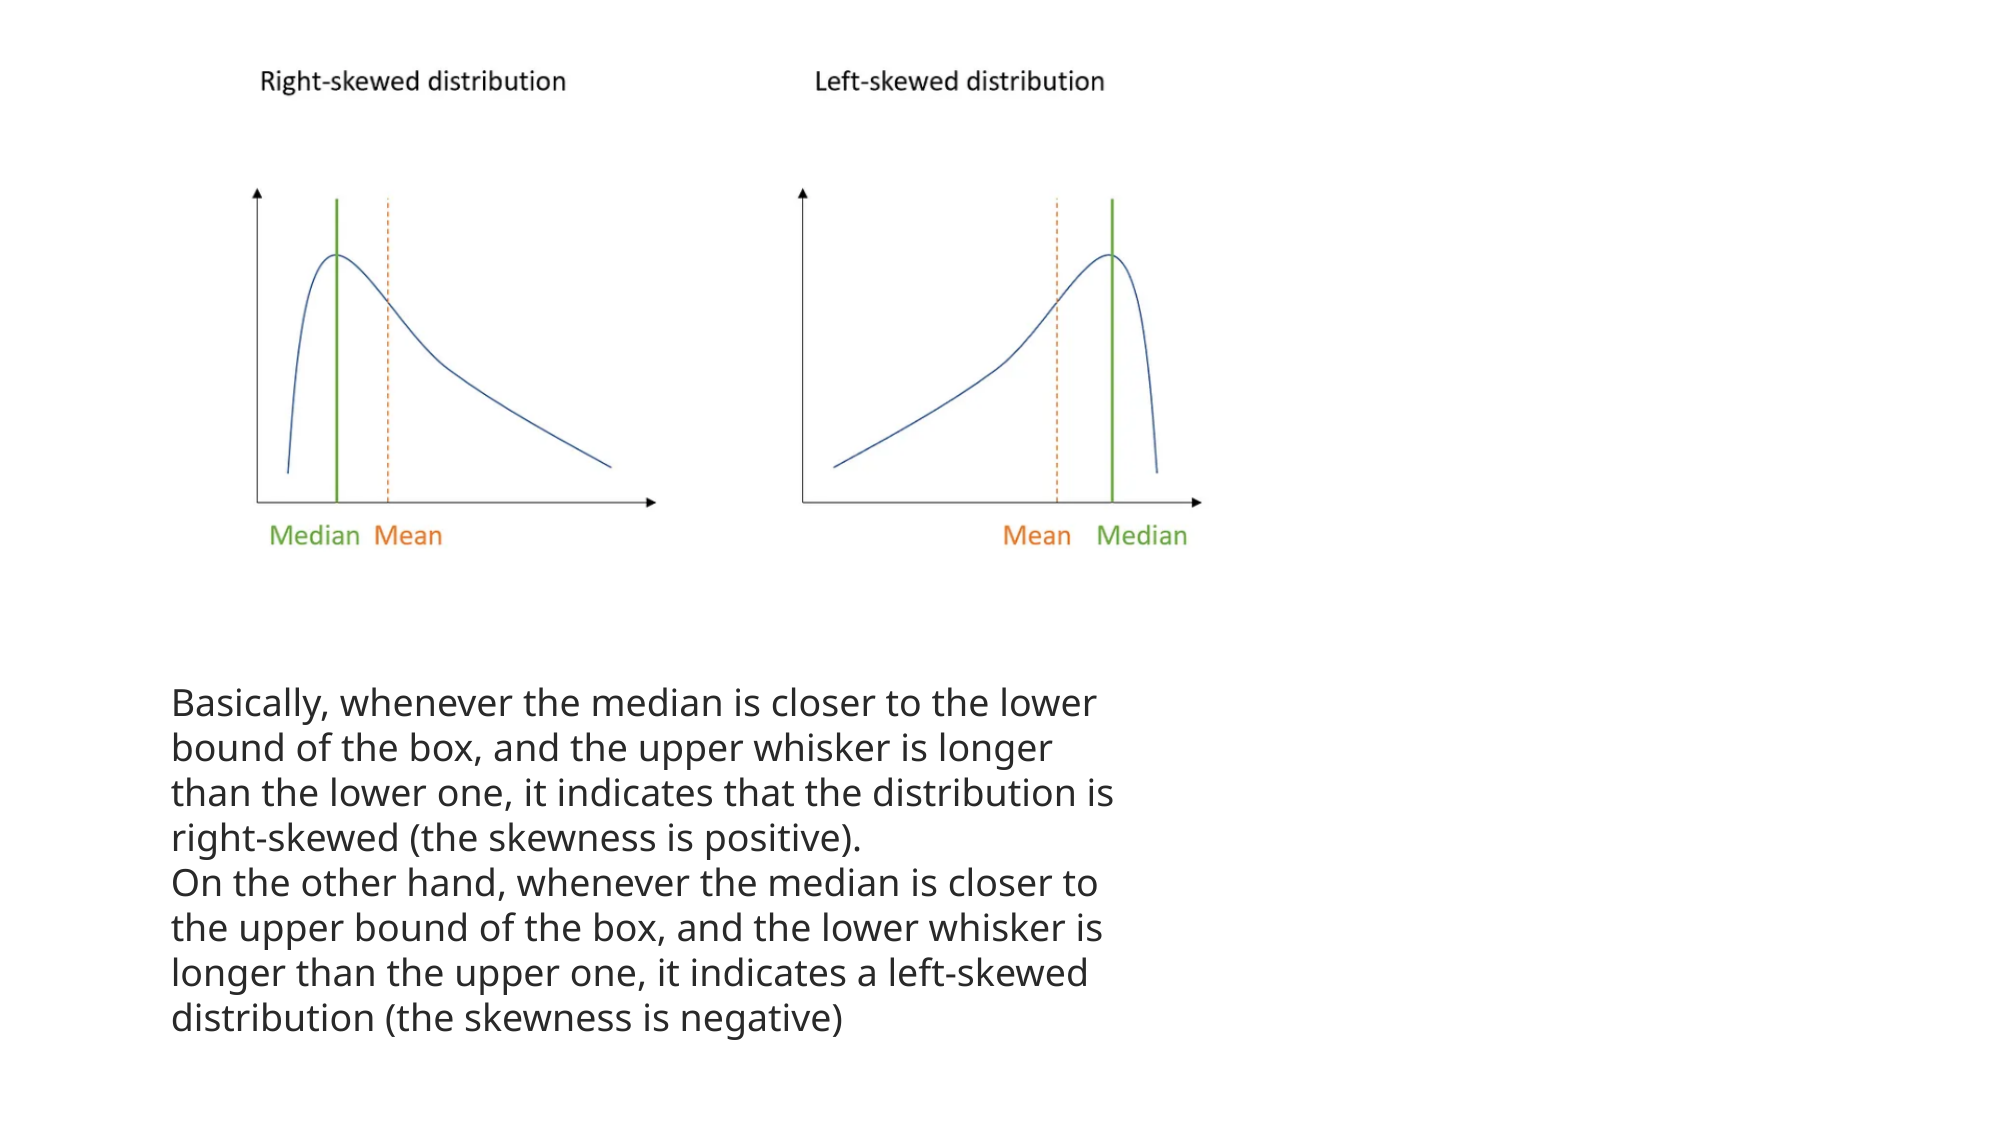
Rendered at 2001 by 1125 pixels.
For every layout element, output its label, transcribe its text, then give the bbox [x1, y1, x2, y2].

picture [191, 0, 1311, 580]
text_box Basically, whenever the median is closer to the lower bound of the box, and the upper whisker is longer than the lower one, it indicates that the distribution is right-skewed (the skewness is positive). On the other hand, whenever the median is closer to the upper bound of the box, and the lower whisker is longer than the upper one, it indicates a left-skewed distribution (the skewness is negative) [156, 671, 1156, 1047]
